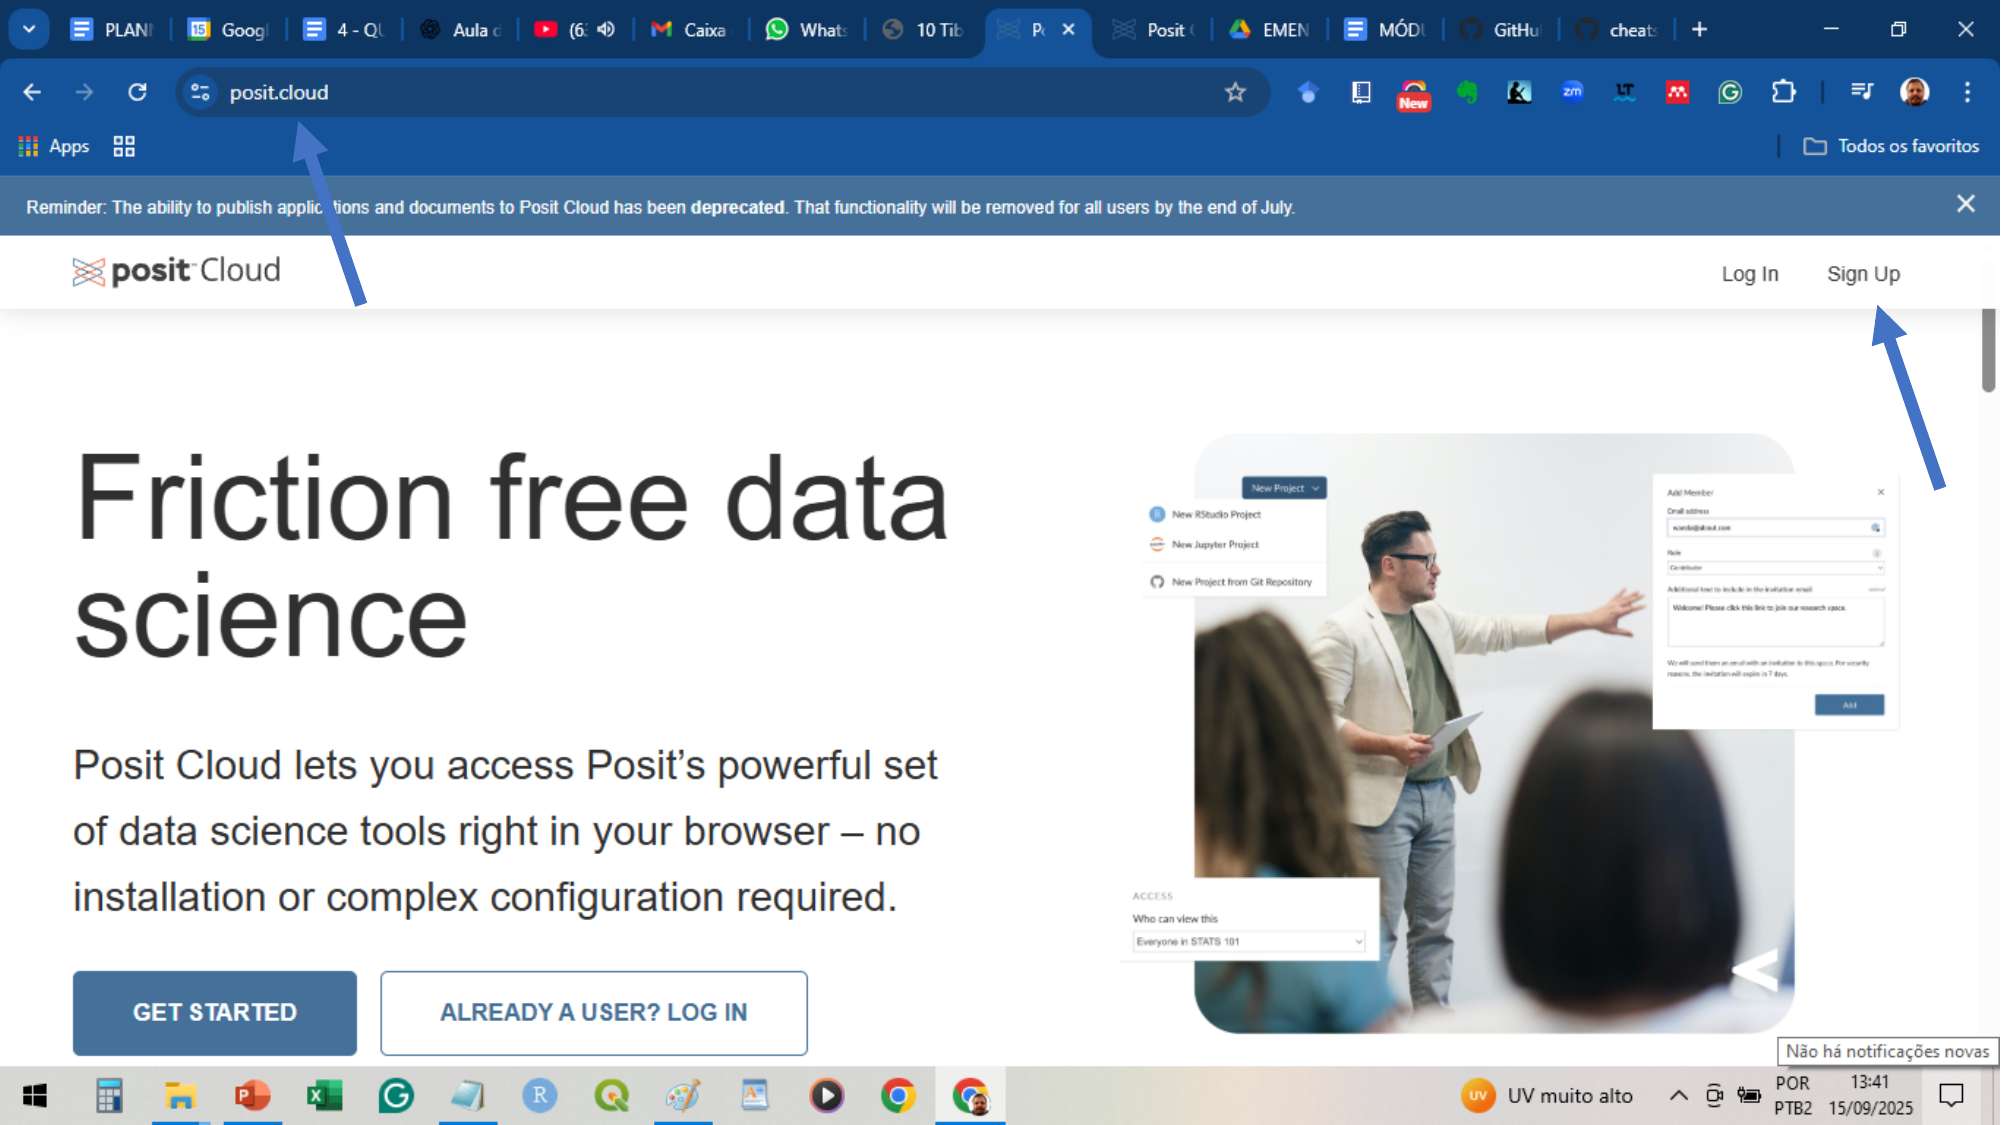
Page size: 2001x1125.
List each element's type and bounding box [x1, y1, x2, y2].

text_box [298, 120, 362, 305]
text_box [1877, 304, 1941, 489]
picture [0, 0, 2000, 1125]
